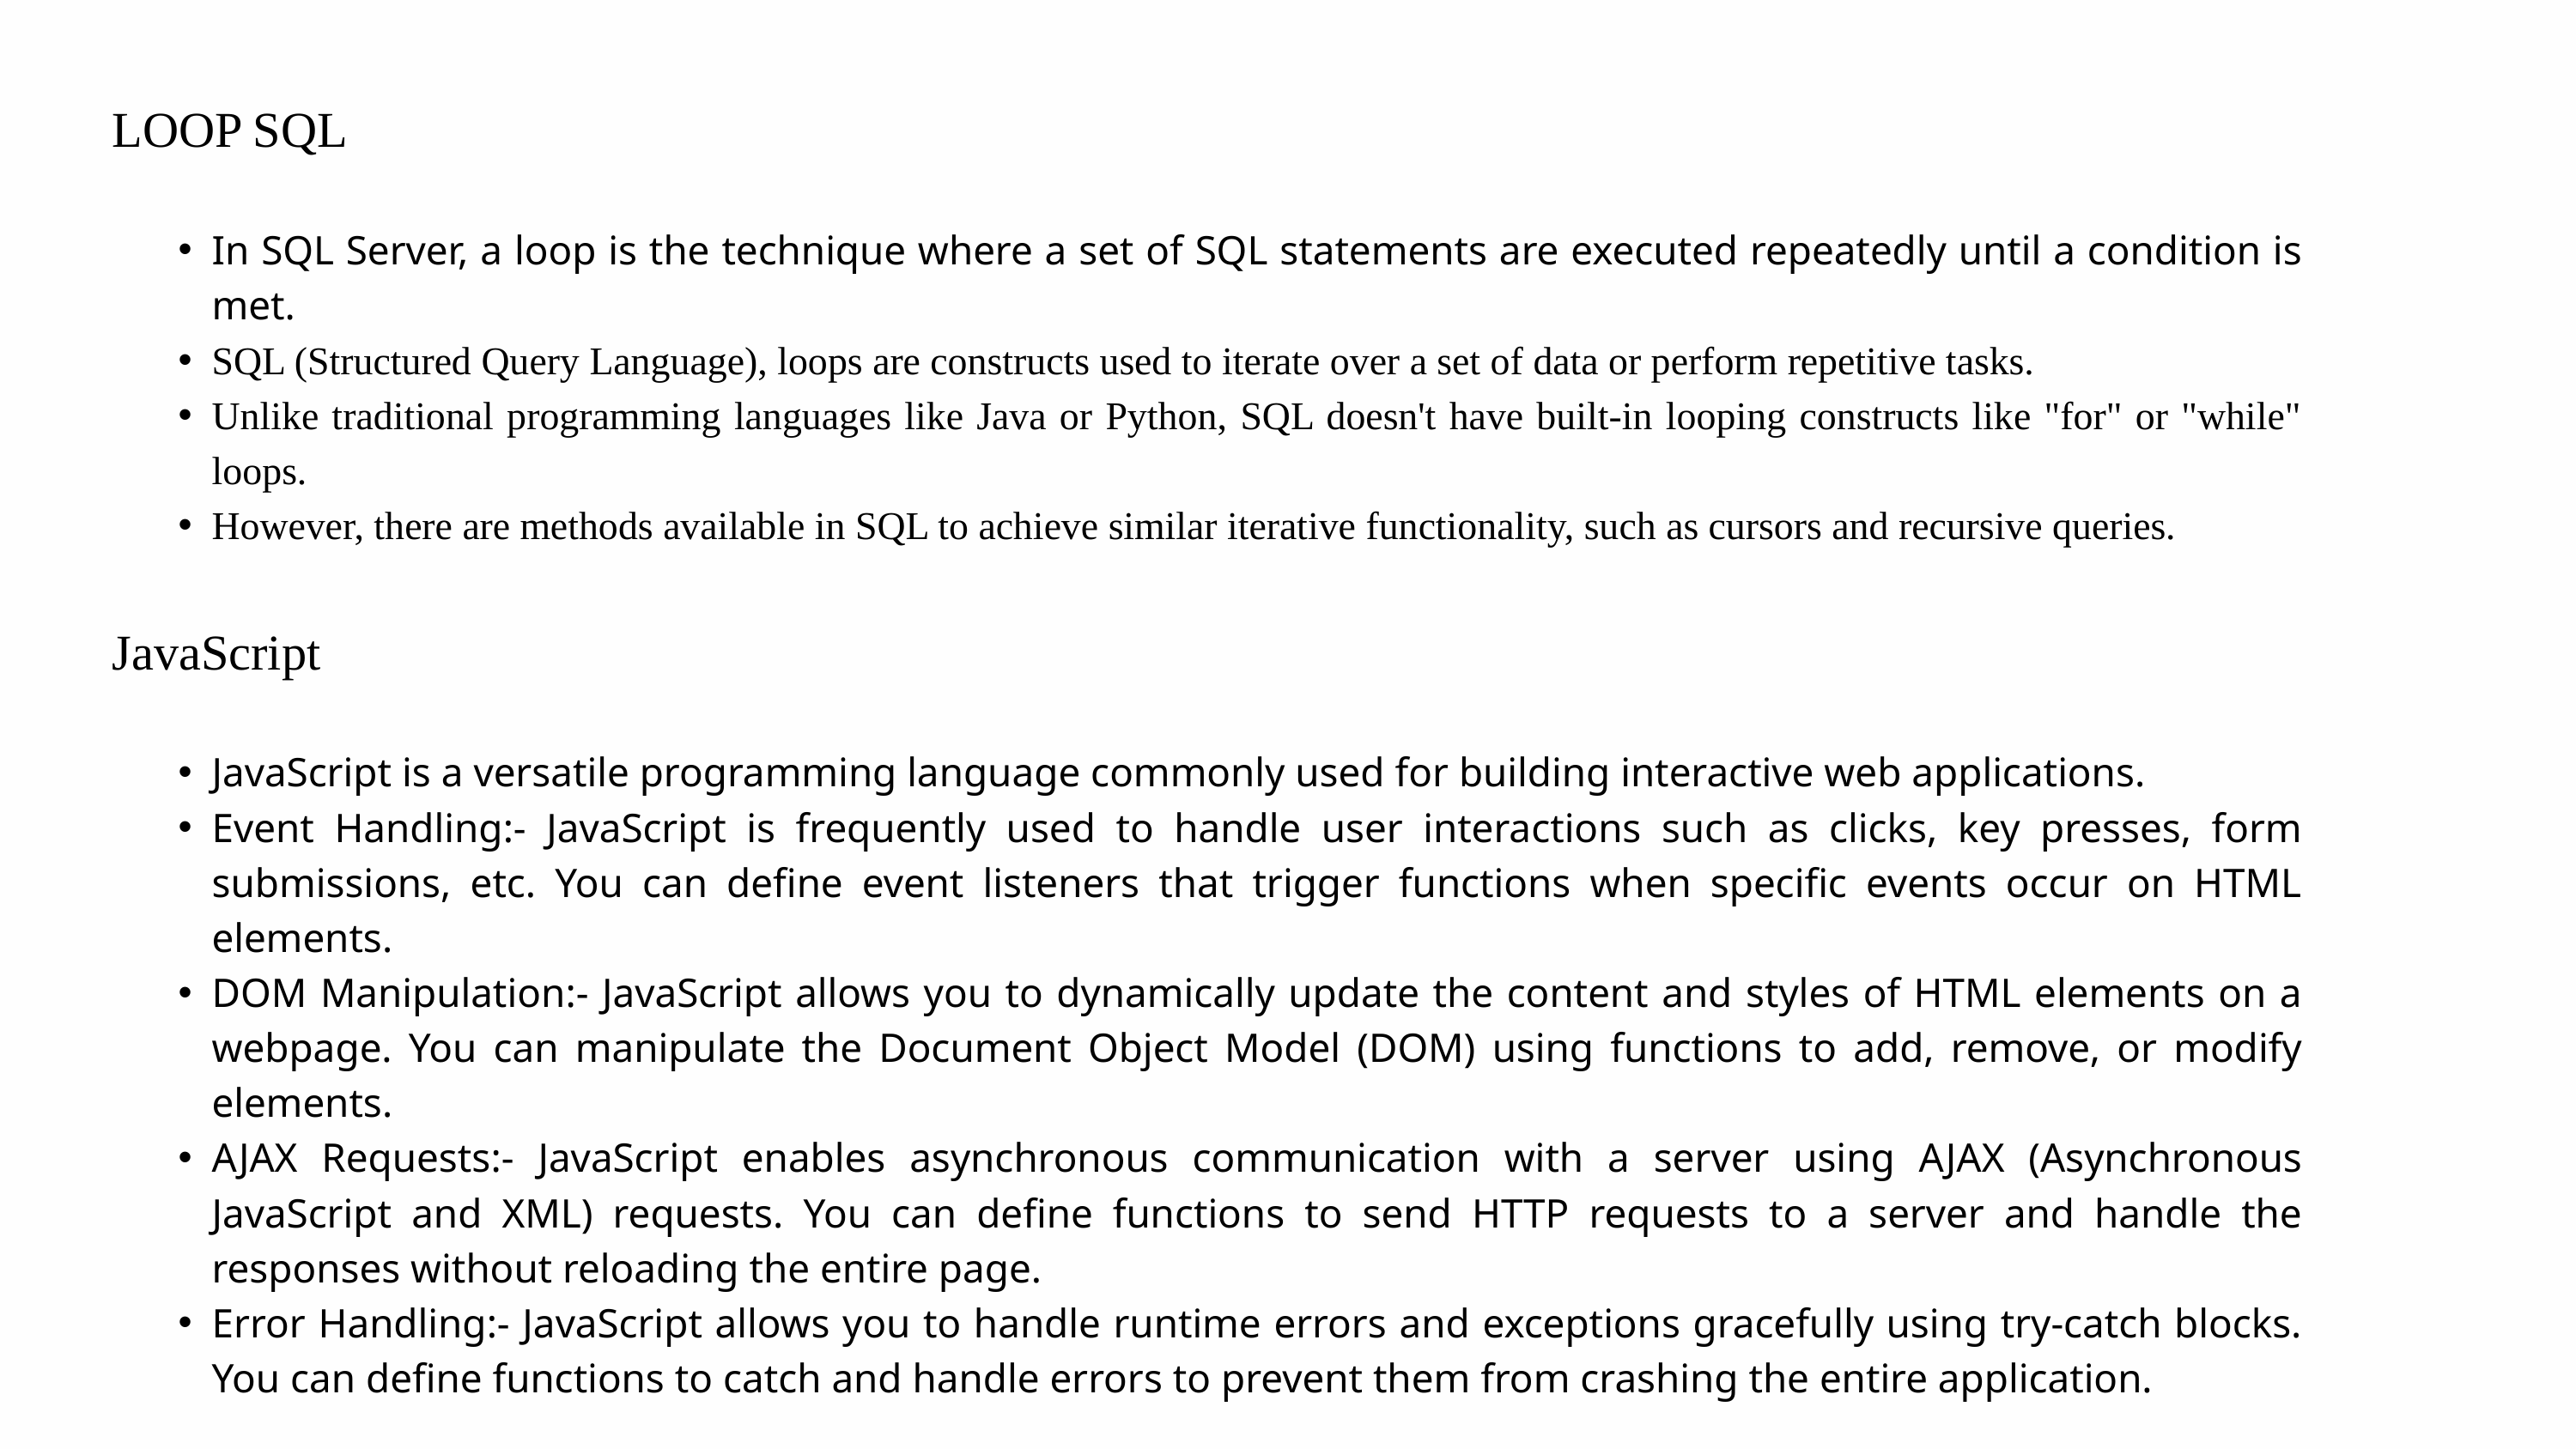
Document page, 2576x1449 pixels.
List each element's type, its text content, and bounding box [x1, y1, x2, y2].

text_box JavaScript [112, 609, 466, 680]
text_box JavaScript is a versatile programming language commonly used for building interactive web applications. Event Handling:- JavaScript is frequently used to handle user interactions such as clicks, key presses, form submissions, etc. You can define event listeners that trigger functions when specific events occur on HTML elements. DOM Manipulation:- JavaScript allows you to dynamically update the content and styles of HTML elements on a webpage. You can manipulate the Document Object Model (DOM) using functions to add, remove, or modify elements. AJAX Requests:- JavaScript enables asynchronous communication with a server using AJAX (Asynchronous JavaScript and XML) requests. You can define functions to send HTTP requests to a server and handle the responses without reloading the entire page. Error Handling:- JavaScript allows you to handle runtime errors and exceptions gracefully using try-catch blocks. You can define functions to catch and handle errors to prevent them from crashing the entire application. [144, 739, 2304, 1401]
text_box LOOP SQL [112, 87, 466, 158]
text_box In SQL Server, a loop is the technique where a set of SQL statements are executed repeatedly until a condition is met. SQL (Structured Query Language), loops are constructs used to iterate over a set of data or perform repetitive tasks. Unlike traditional programming languages like Java or Python, SQL doesn't have built-in looping constructs like "for" or "while" loops. However, there are methods available in SQL to achieve similar iterative functionality, such as cursors and recursive queries. [144, 217, 2304, 549]
